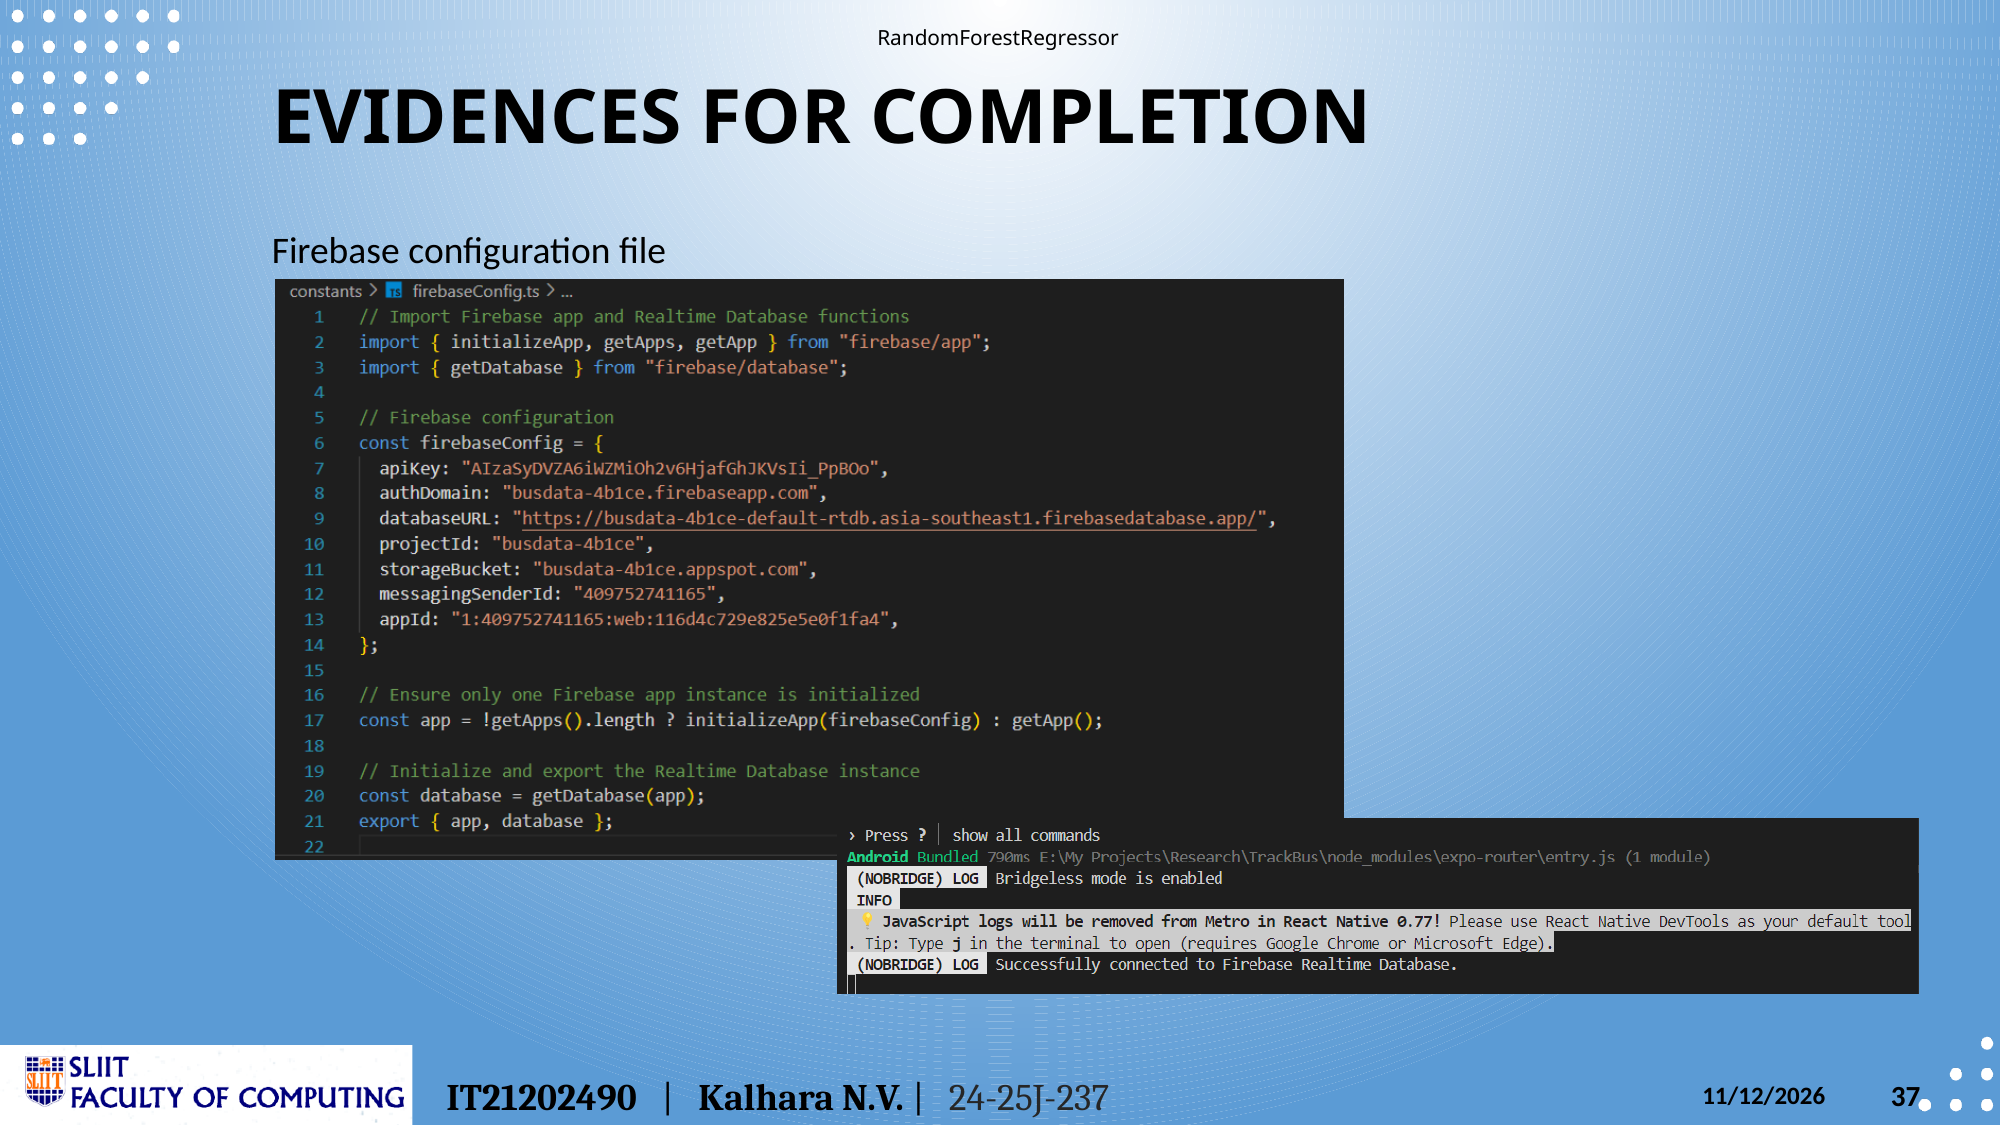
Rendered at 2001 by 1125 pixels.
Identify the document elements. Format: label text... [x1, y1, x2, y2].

text_box IT21202490 | Kalhara N.V. | 24-25J-237 [431, 1064, 1551, 1125]
text_box [0, 0, 180, 145]
text_box RandomForestRegressor [862, 17, 1138, 58]
picture [274, 279, 1919, 994]
text_box [1887, 1036, 2000, 1125]
text_box Firebase configuration file [257, 218, 838, 279]
text_box Evidences for Completion [257, 61, 1958, 174]
picture [0, 1045, 413, 1125]
